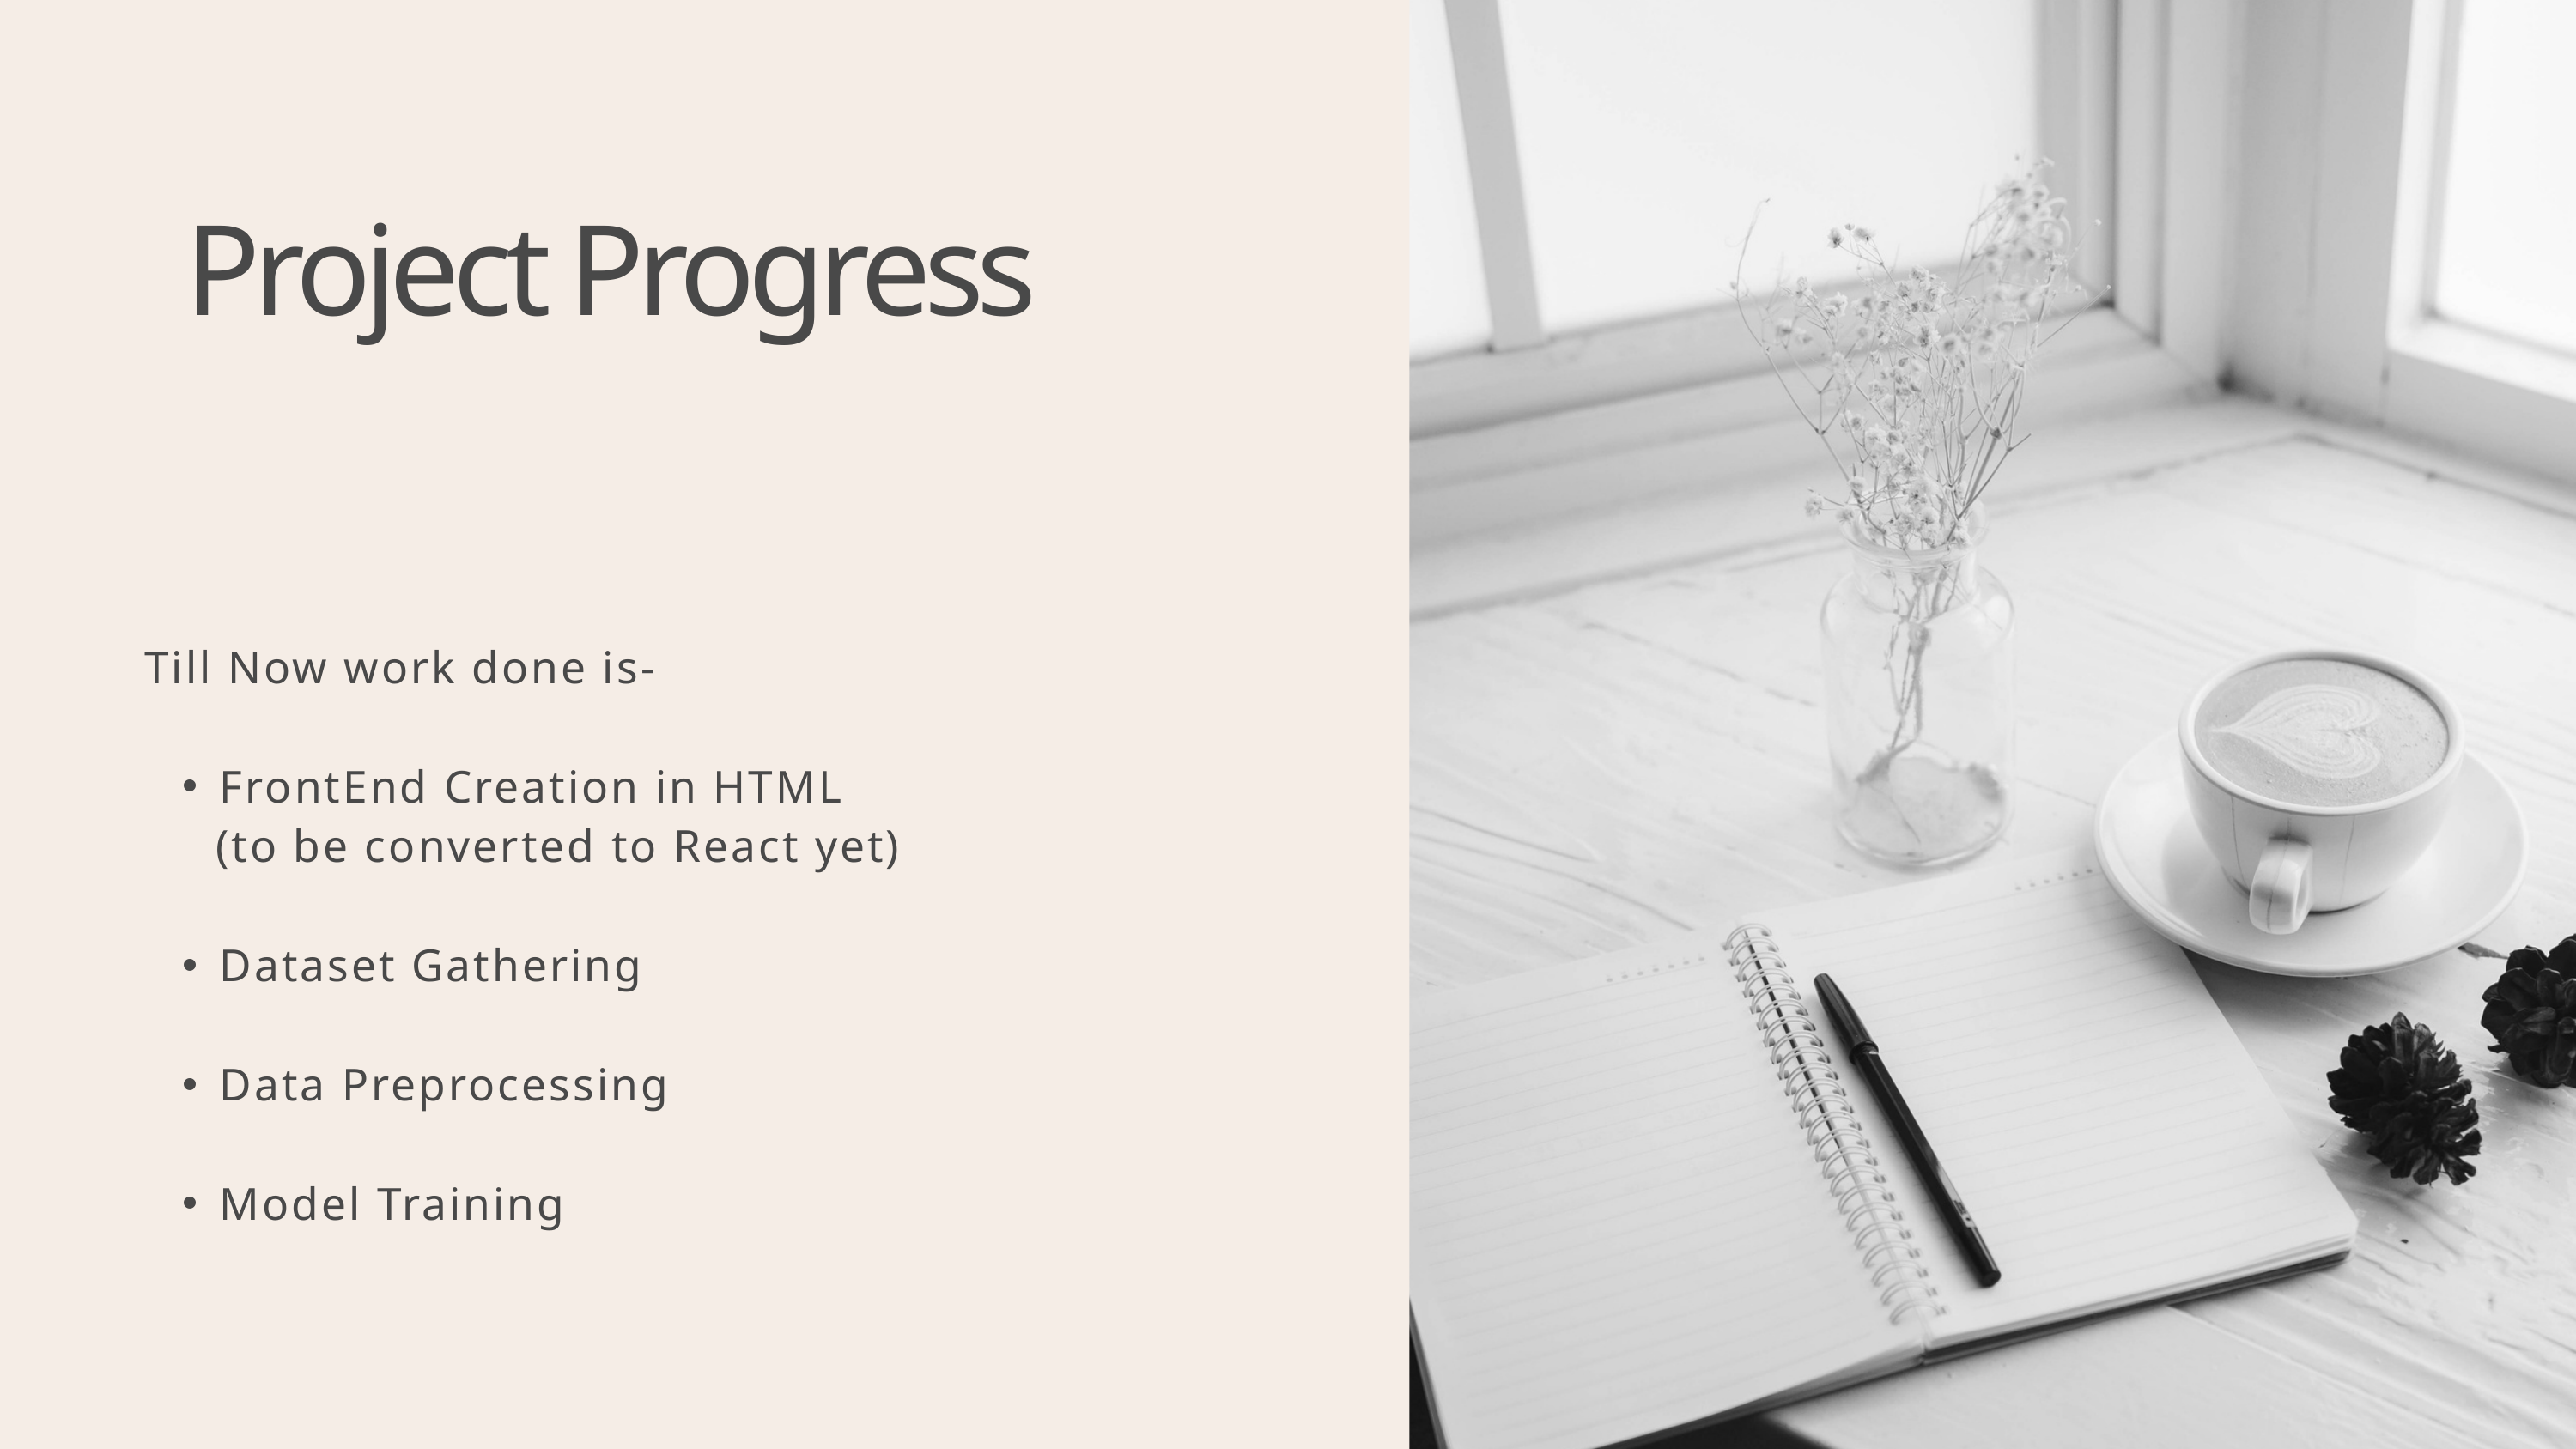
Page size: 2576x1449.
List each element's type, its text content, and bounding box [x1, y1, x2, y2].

text_box Till Now work done is- FrontEnd Creation in HTML (to be converted to React yet) Dataset Gathering Data Preprocessing Model Training [144, 633, 1312, 1230]
text_box [1409, 0, 2576, 1449]
text_box Project Progress [185, 179, 1271, 341]
